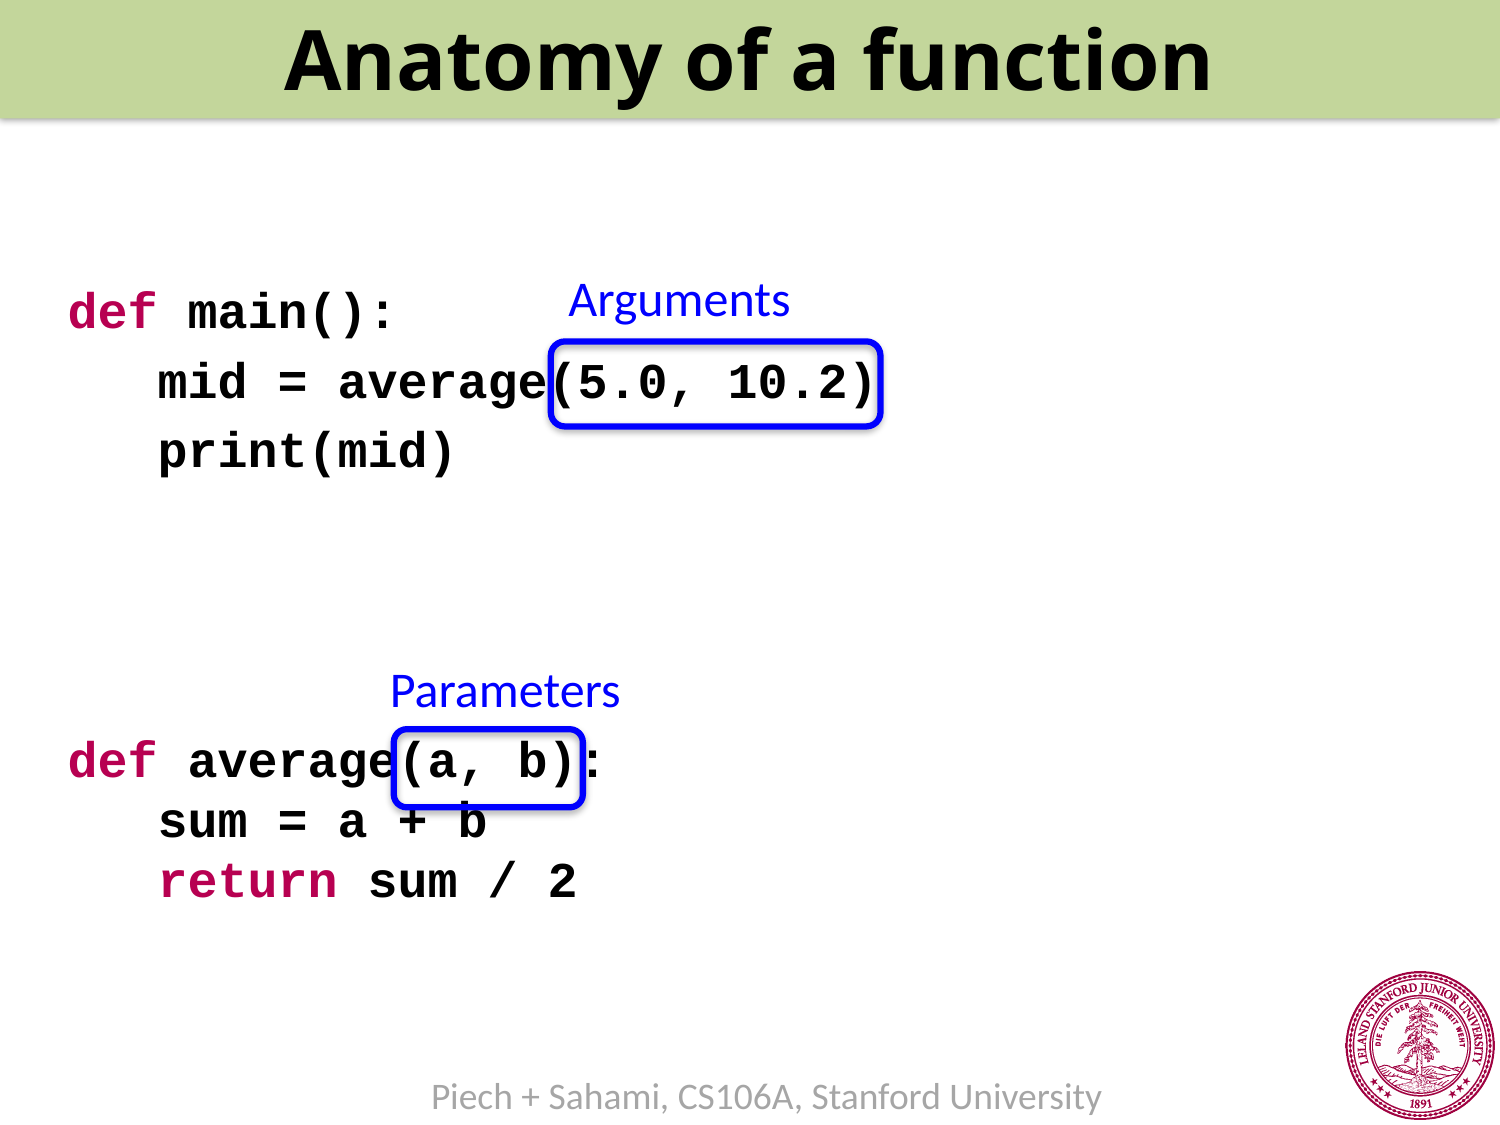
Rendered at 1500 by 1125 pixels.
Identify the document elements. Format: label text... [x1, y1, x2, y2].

list def main(): mid = average(5.0, 10.2) print(mid) def average(a, b): sum = a + b return sum / 2 [52, 200, 1451, 1030]
text_box Anatomy of a function [0, 0, 1500, 122]
text_box [392, 728, 584, 809]
text_box Arguments [553, 259, 806, 335]
picture [1345, 971, 1495, 1120]
text_box [550, 340, 882, 428]
text_box Parameters [375, 650, 636, 726]
